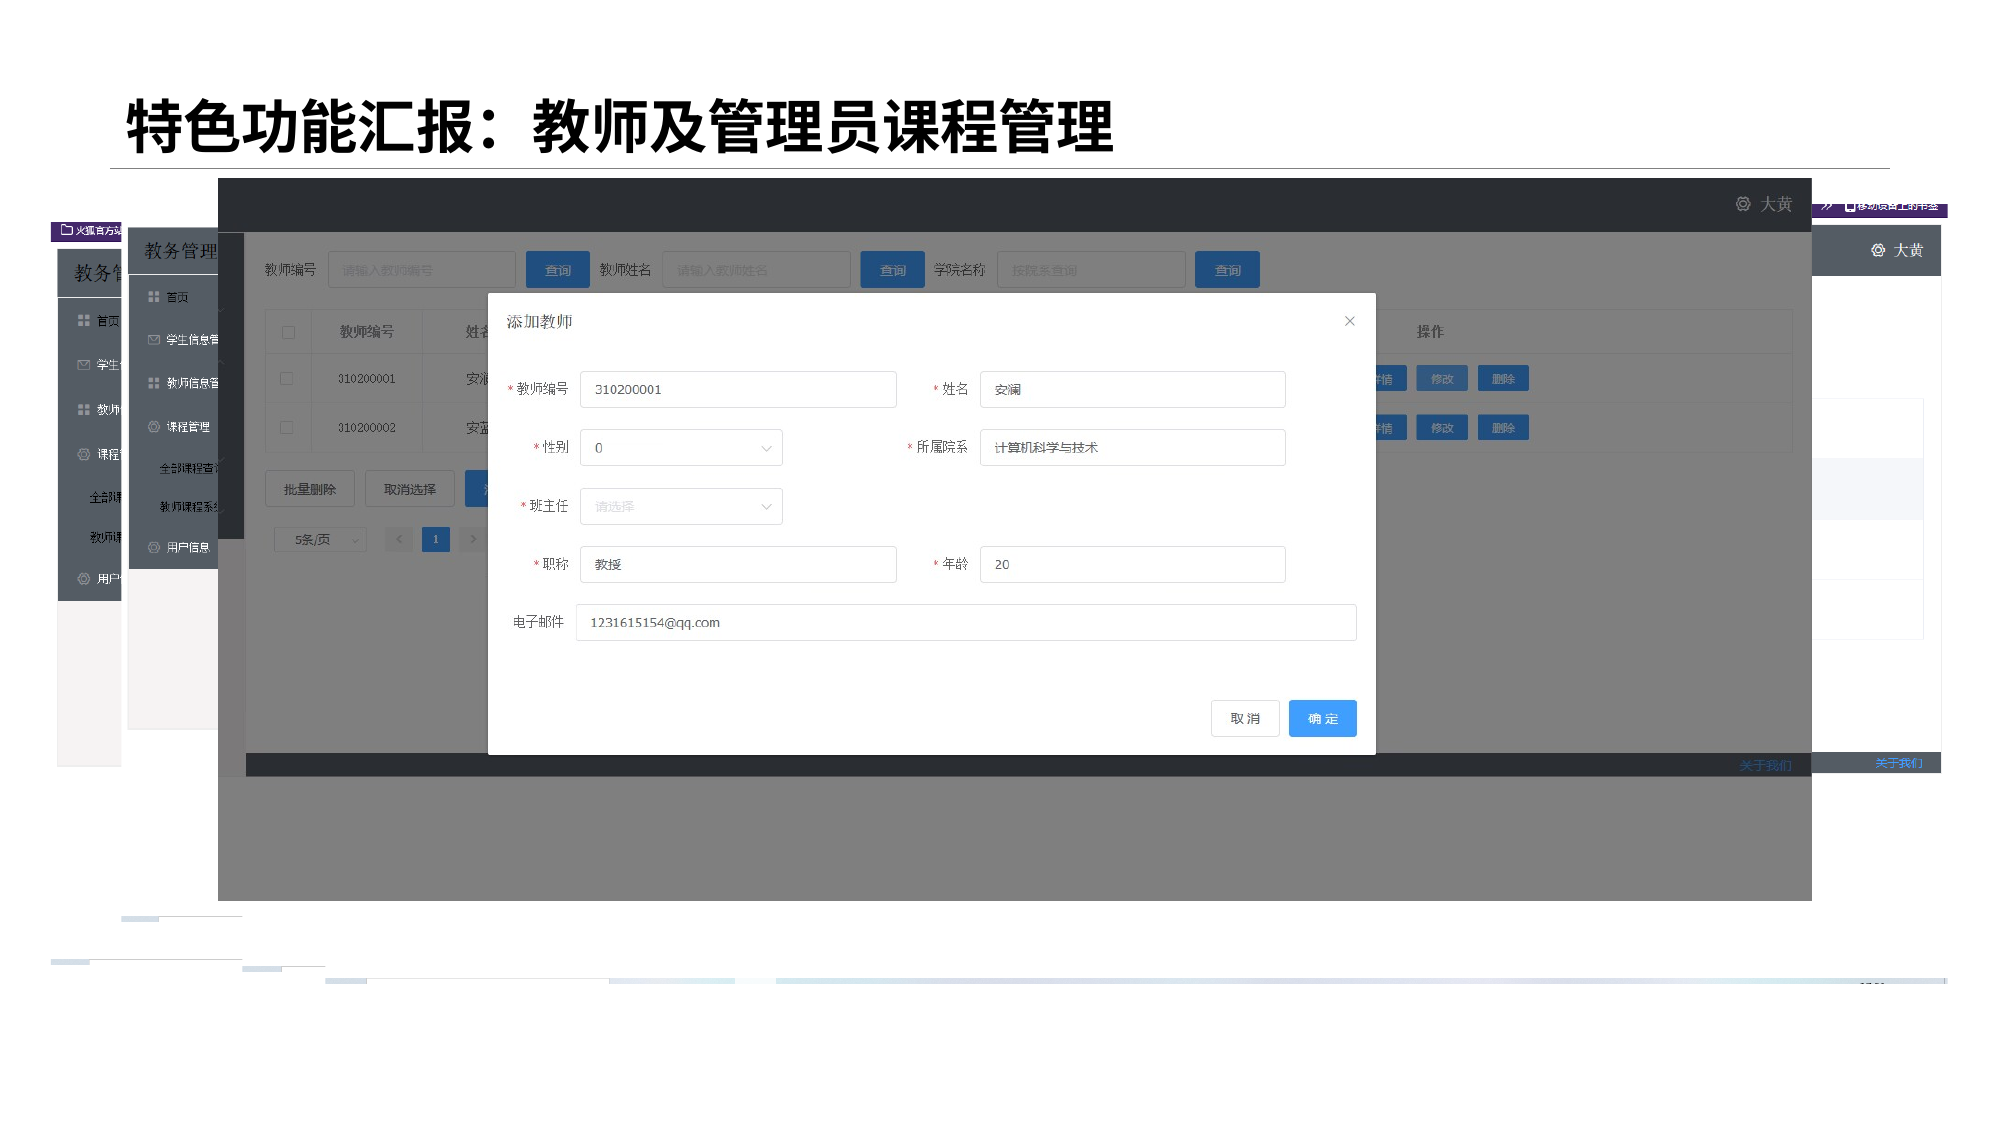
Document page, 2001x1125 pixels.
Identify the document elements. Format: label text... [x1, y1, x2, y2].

picture [50, 178, 1948, 984]
title 特色功能汇报：教师及管理员课程管理 [109, 0, 1890, 169]
